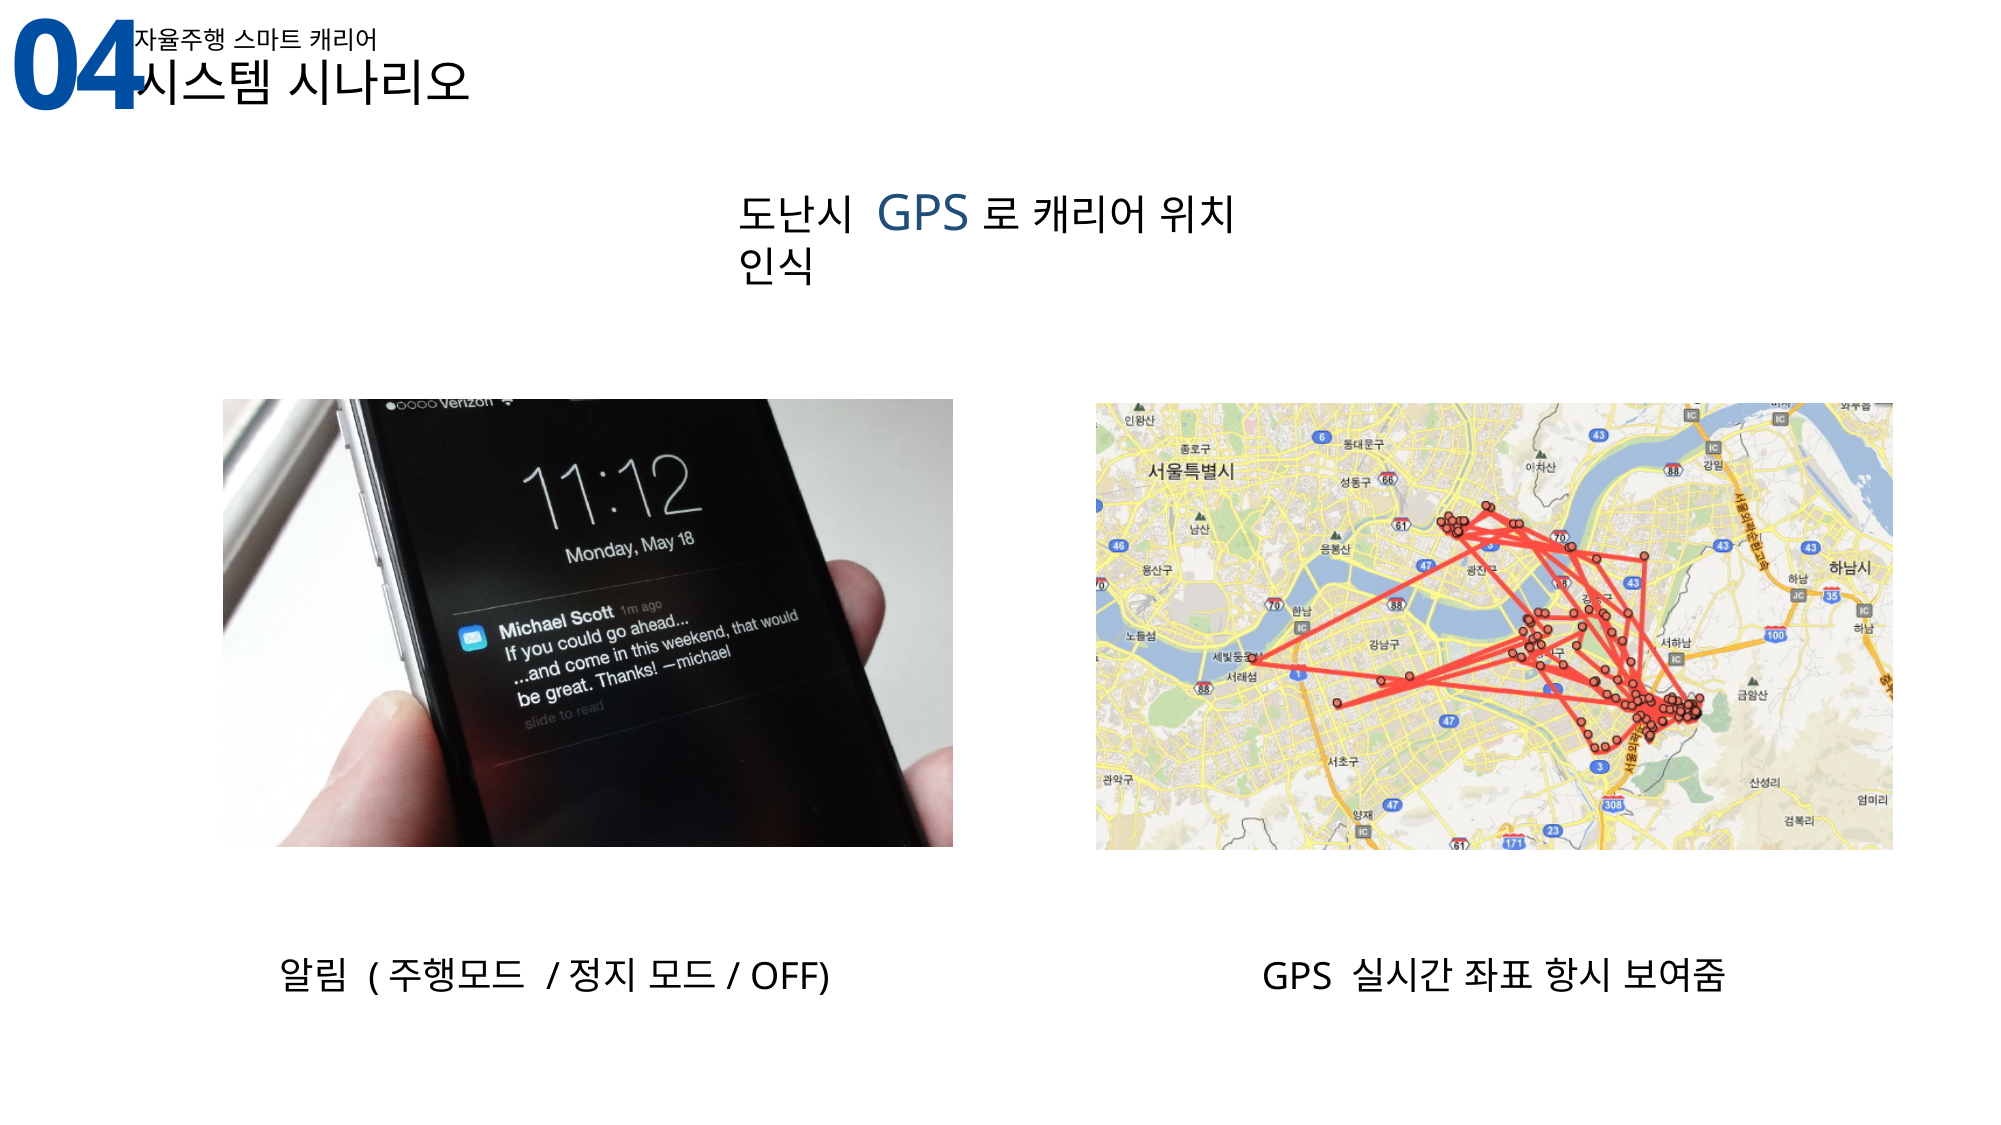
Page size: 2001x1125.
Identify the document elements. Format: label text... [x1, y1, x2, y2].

text_box 04 [0, 0, 179, 142]
picture [223, 399, 954, 847]
text_box 알림 (주행모드 /정지 모드/ OFF) [244, 944, 866, 1005]
picture [1096, 403, 1893, 851]
text_box 도난시 GPS로 캐리어 위치 인식 [724, 173, 1313, 399]
text_box GPS 실시간 좌표 항시 보여줌 [1157, 944, 1832, 1005]
text_box 자율주행 스마트 캐리어 [179, 30, 419, 60]
text_box 시스템 시나리오 [179, 70, 500, 116]
